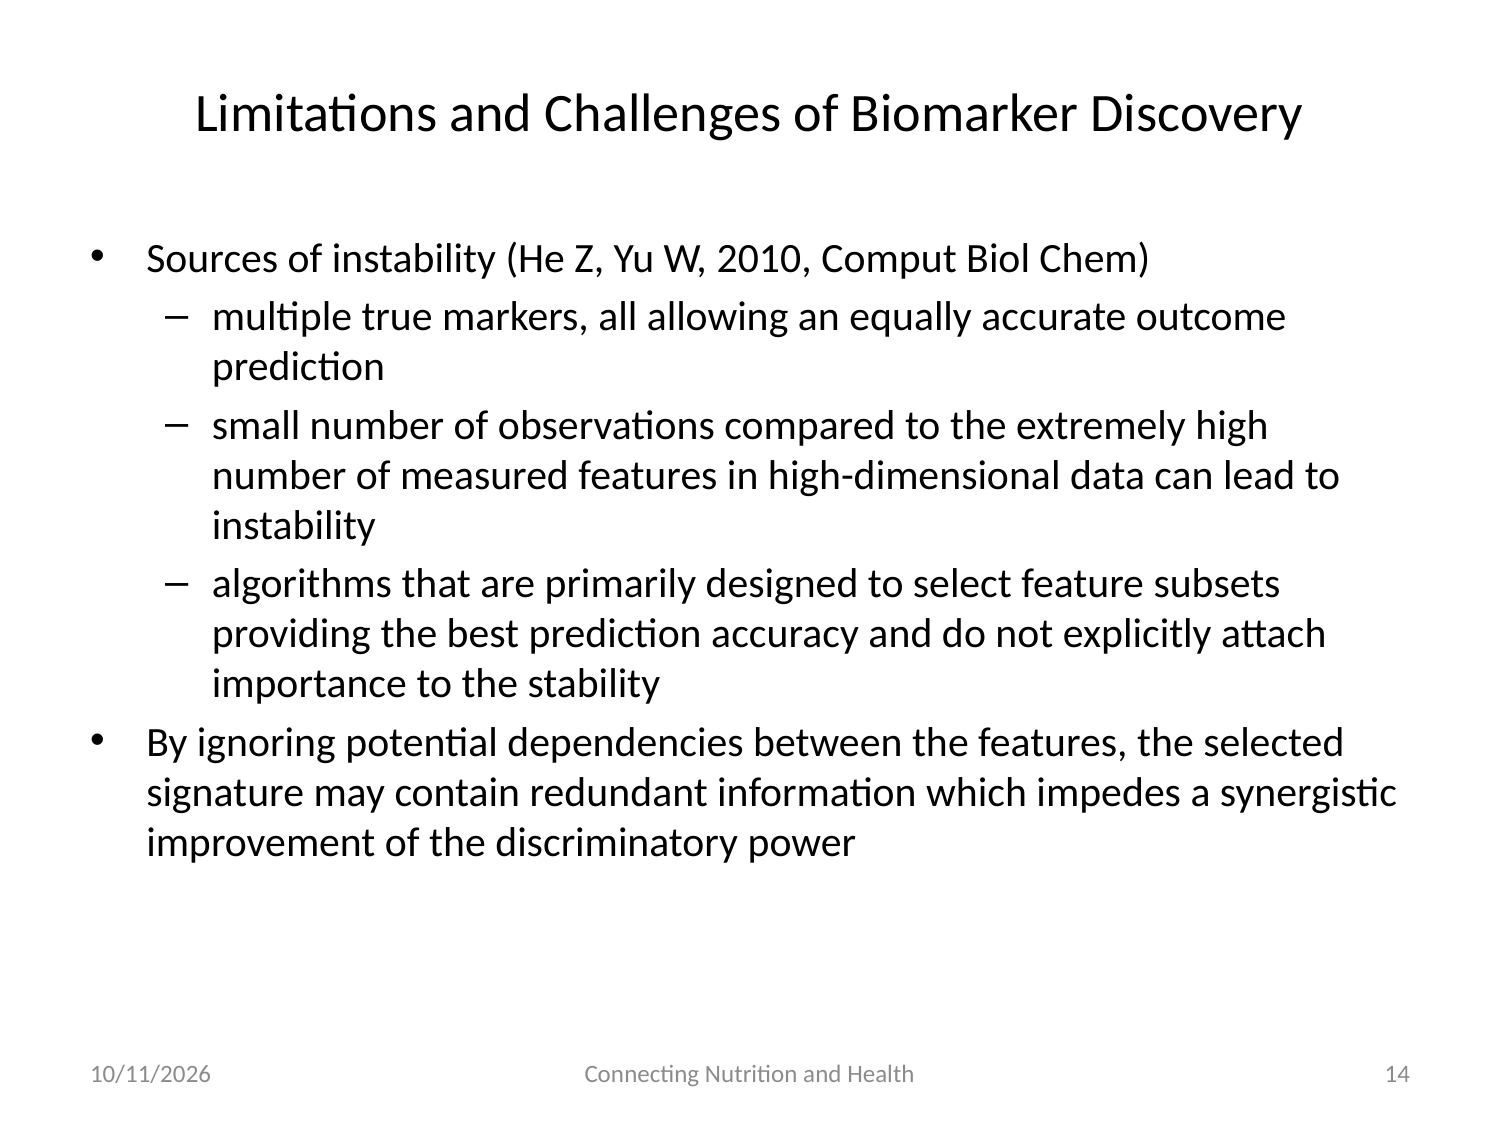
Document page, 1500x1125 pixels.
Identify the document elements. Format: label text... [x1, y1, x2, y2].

footer Connecting Nutrition and Health [512, 1042, 988, 1103]
slide_number 15 [1074, 1042, 1425, 1103]
title Limitations and Challenges of Biomarker Discovery [75, 45, 1425, 175]
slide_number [75, 1042, 425, 1103]
list Sources of instability (He Z, Yu W, 2010, Comput Biol Chem) multiple true markers, all allowing an equally accurate outcome prediction small number of observations compared to the extremely high number of measured features in high-dimensional data can lead to instability algorithms that are primarily designed to select feature subsets providing the best prediction accuracy and do not explicitly attach importance to the stability By ignoring potential dependencies between the features, the selected signature may contain redundant information which impedes a synergistic improvement of the discriminatory power [75, 222, 1425, 1005]
